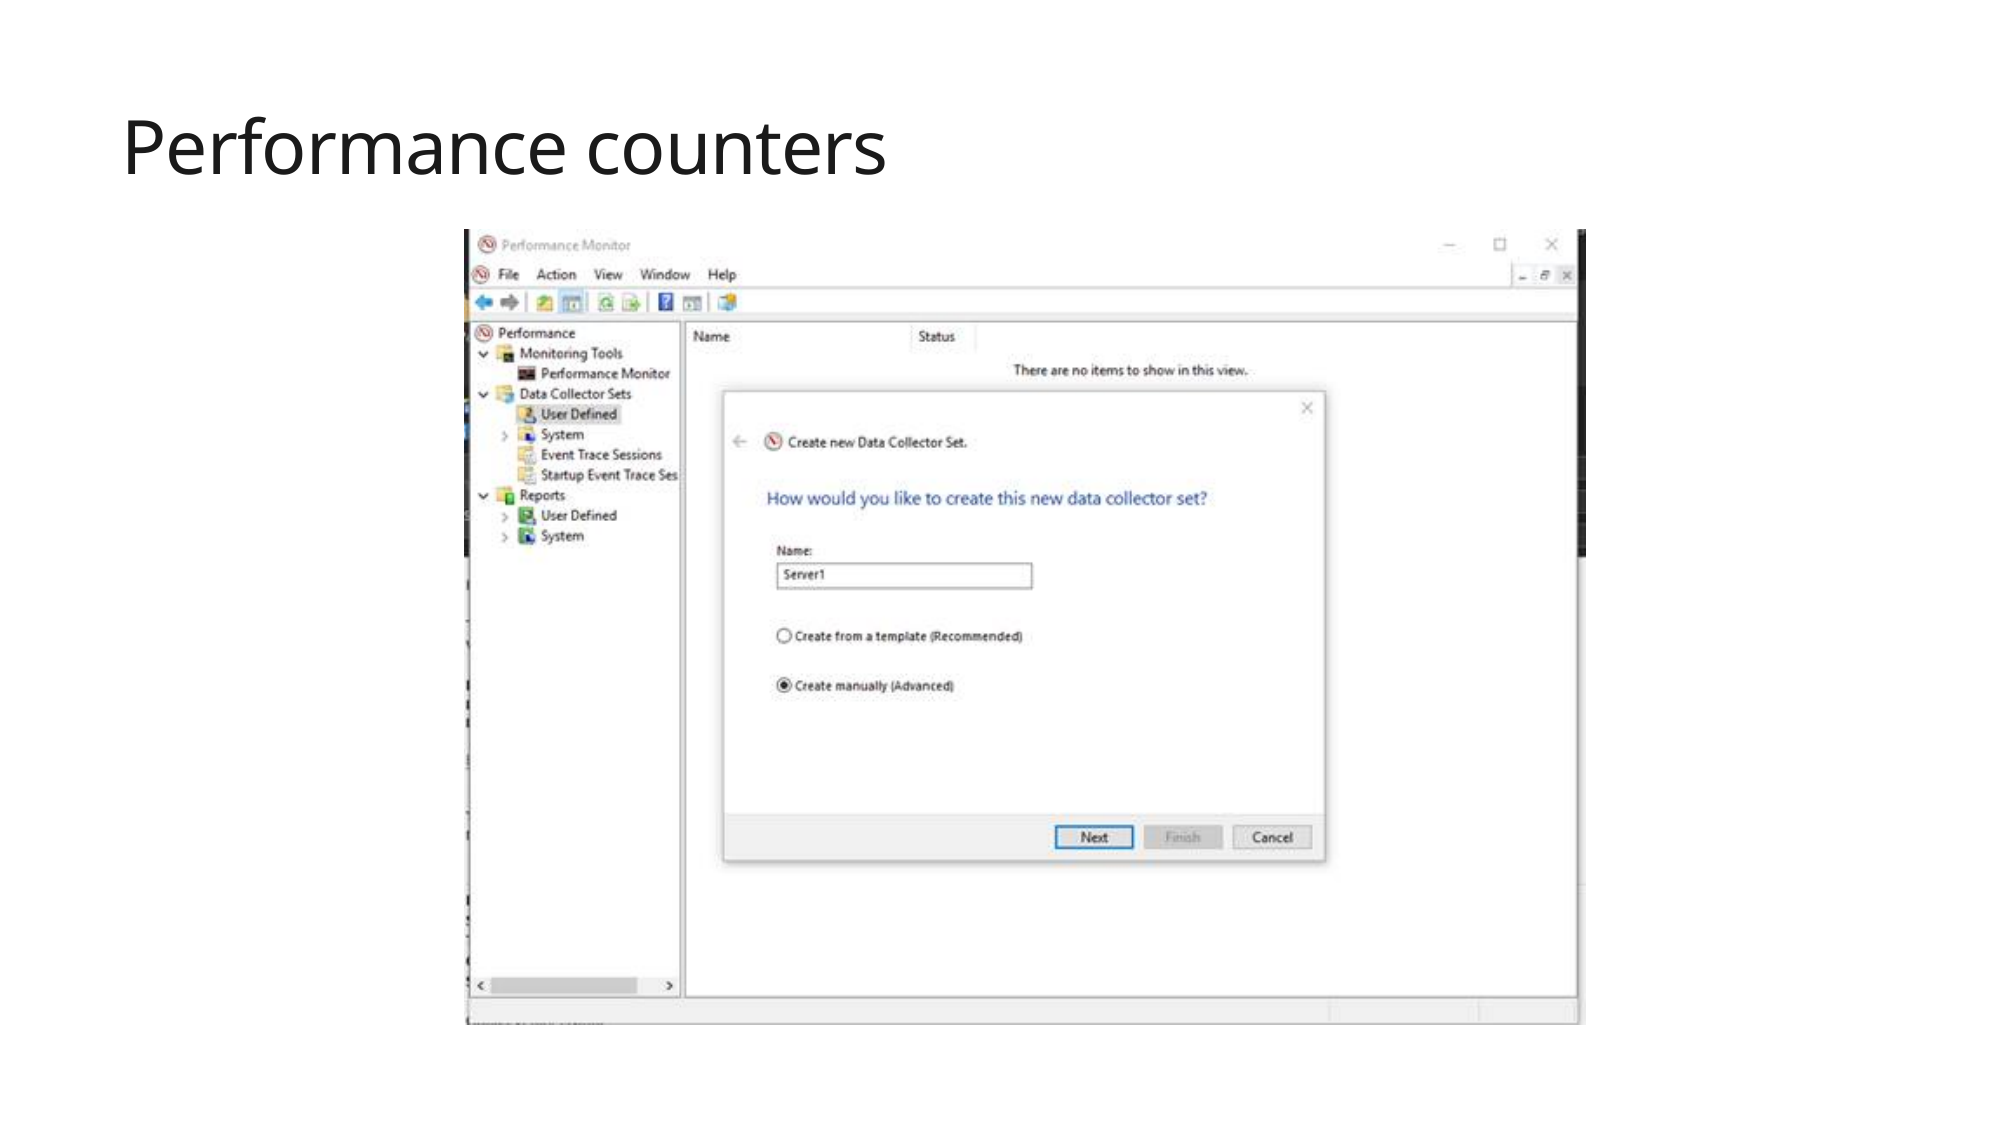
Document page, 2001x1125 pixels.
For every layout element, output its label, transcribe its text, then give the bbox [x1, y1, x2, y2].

text_box Performance counters [121, 99, 1929, 190]
picture [464, 228, 1586, 1026]
